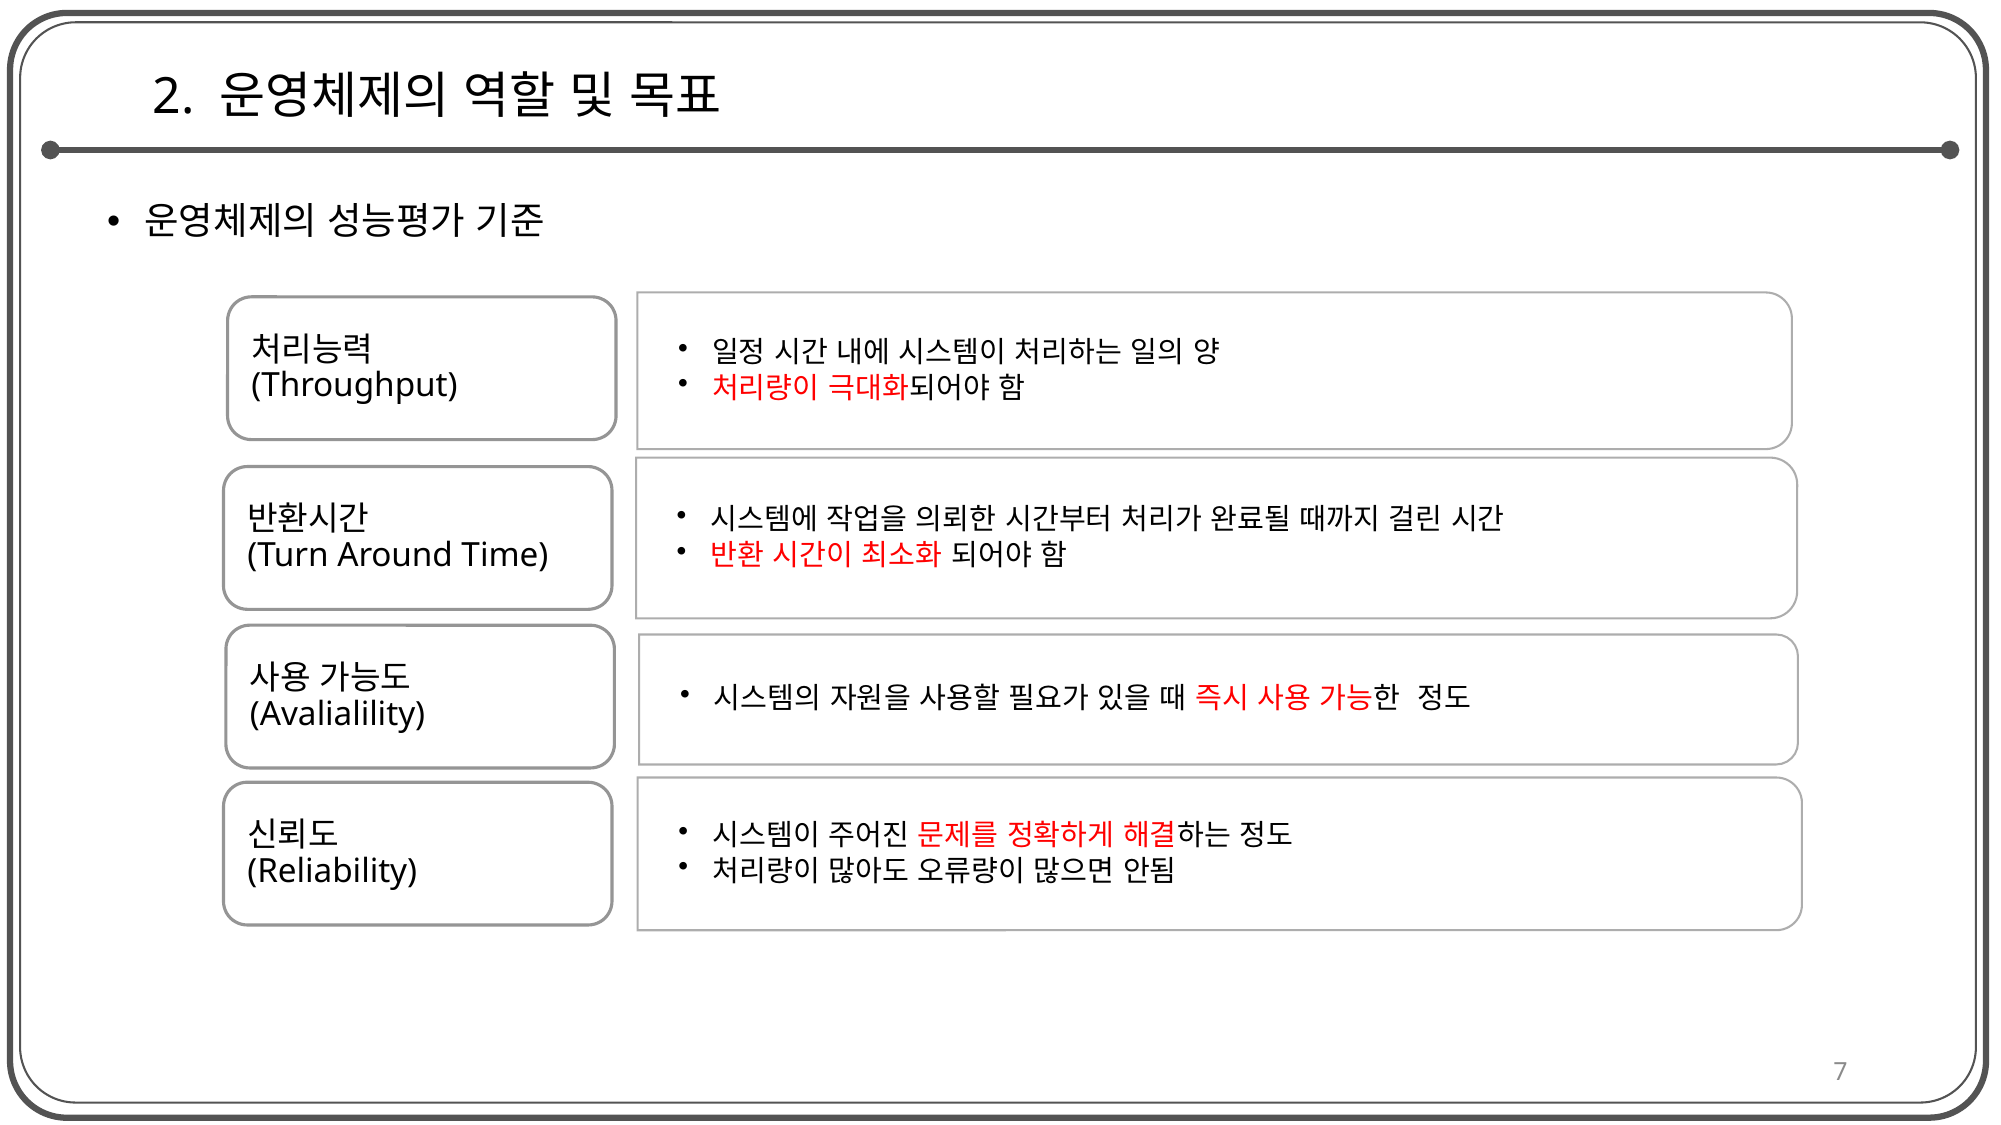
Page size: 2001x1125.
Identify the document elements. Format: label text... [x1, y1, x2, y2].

list 운영체제의 성능평가 기준 [92, 194, 1910, 1014]
title 2. 운영체제의 역할 및 목표 [137, 45, 1863, 150]
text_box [165, 292, 1835, 931]
slide_number 7 [1412, 1042, 1863, 1103]
